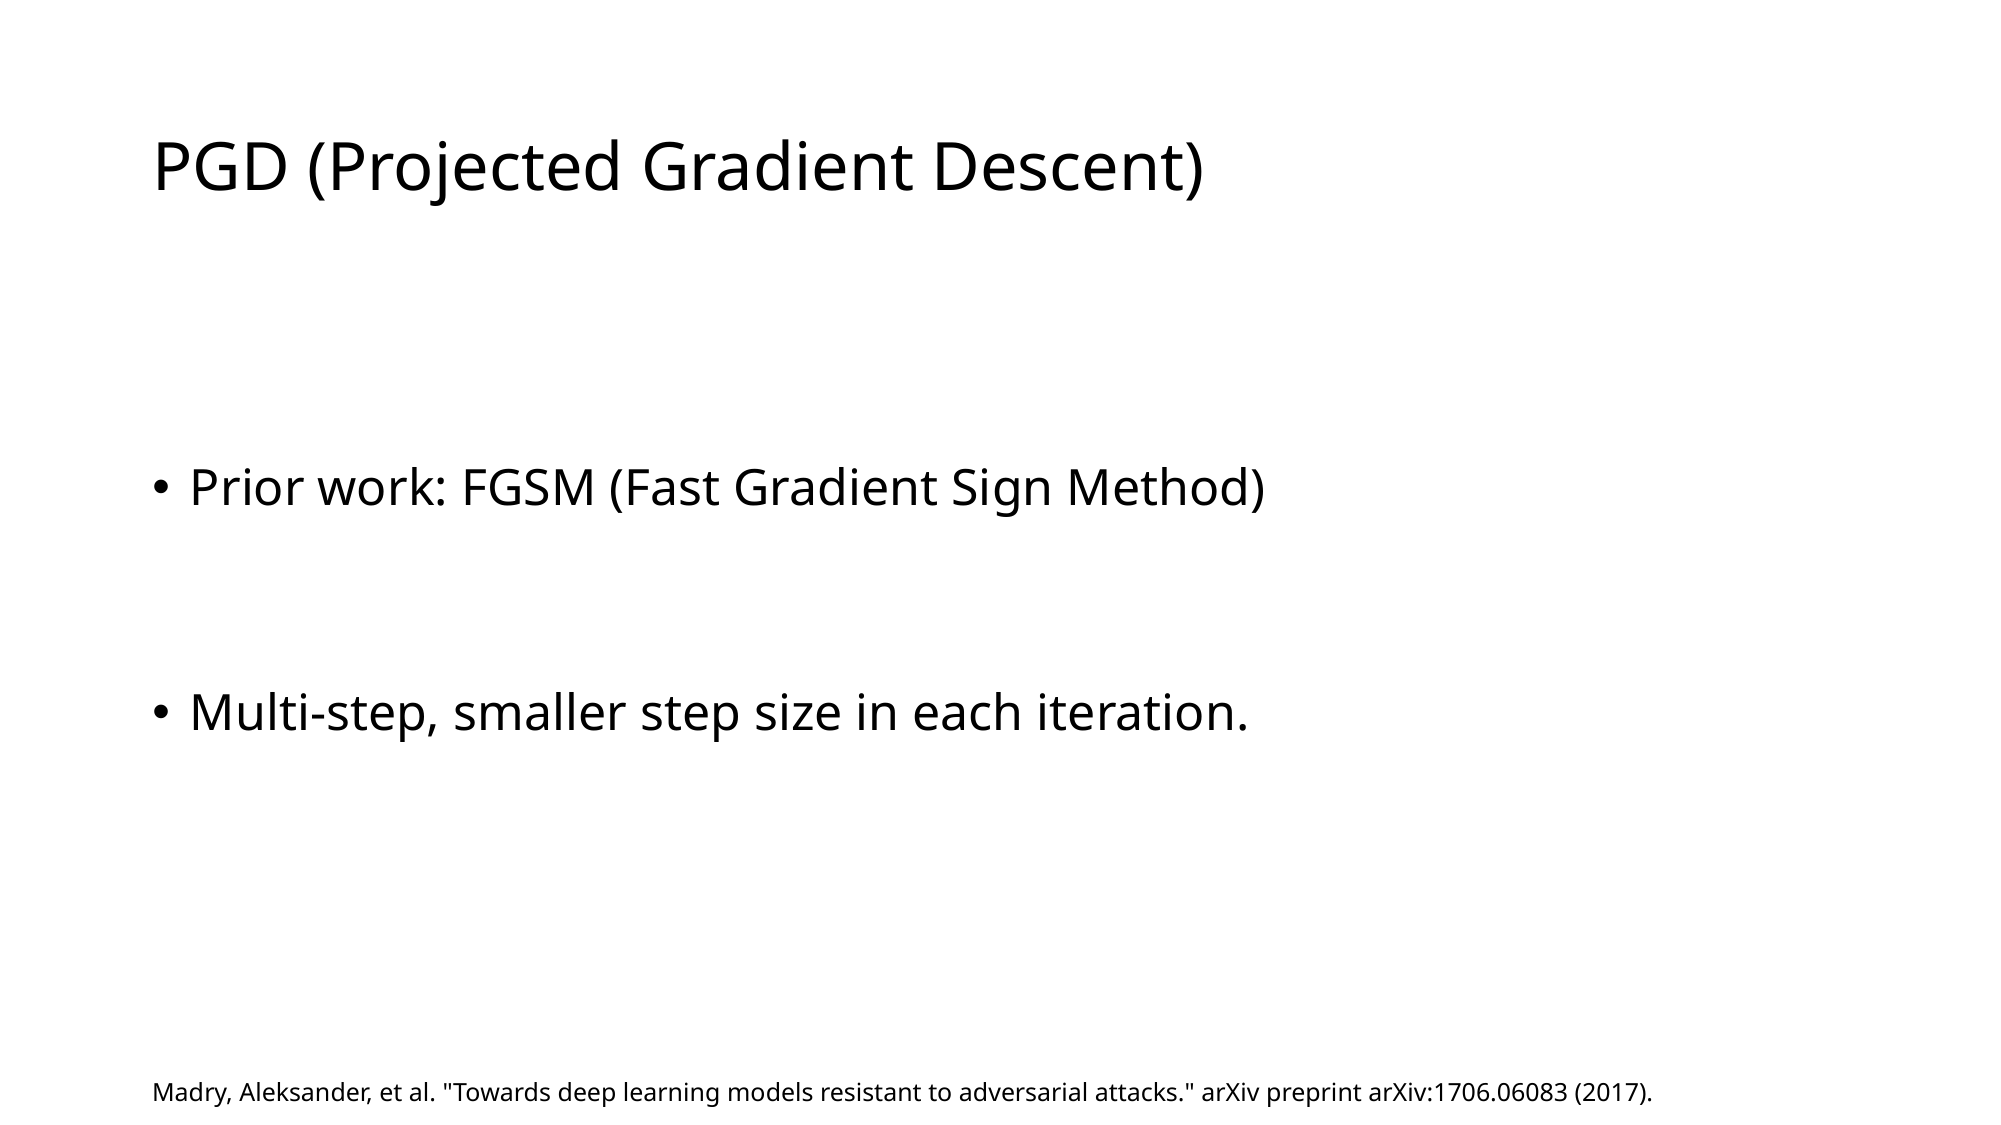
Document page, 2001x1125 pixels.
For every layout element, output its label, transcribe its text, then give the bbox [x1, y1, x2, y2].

text_box Madry, Aleksander, et al. "Towards deep learning models resistant to adversarial attacks." arXiv preprint arXiv:1706.06083 (2017). [137, 1069, 2000, 1115]
title PGD (Projected Gradient Descent) [137, 59, 1863, 278]
